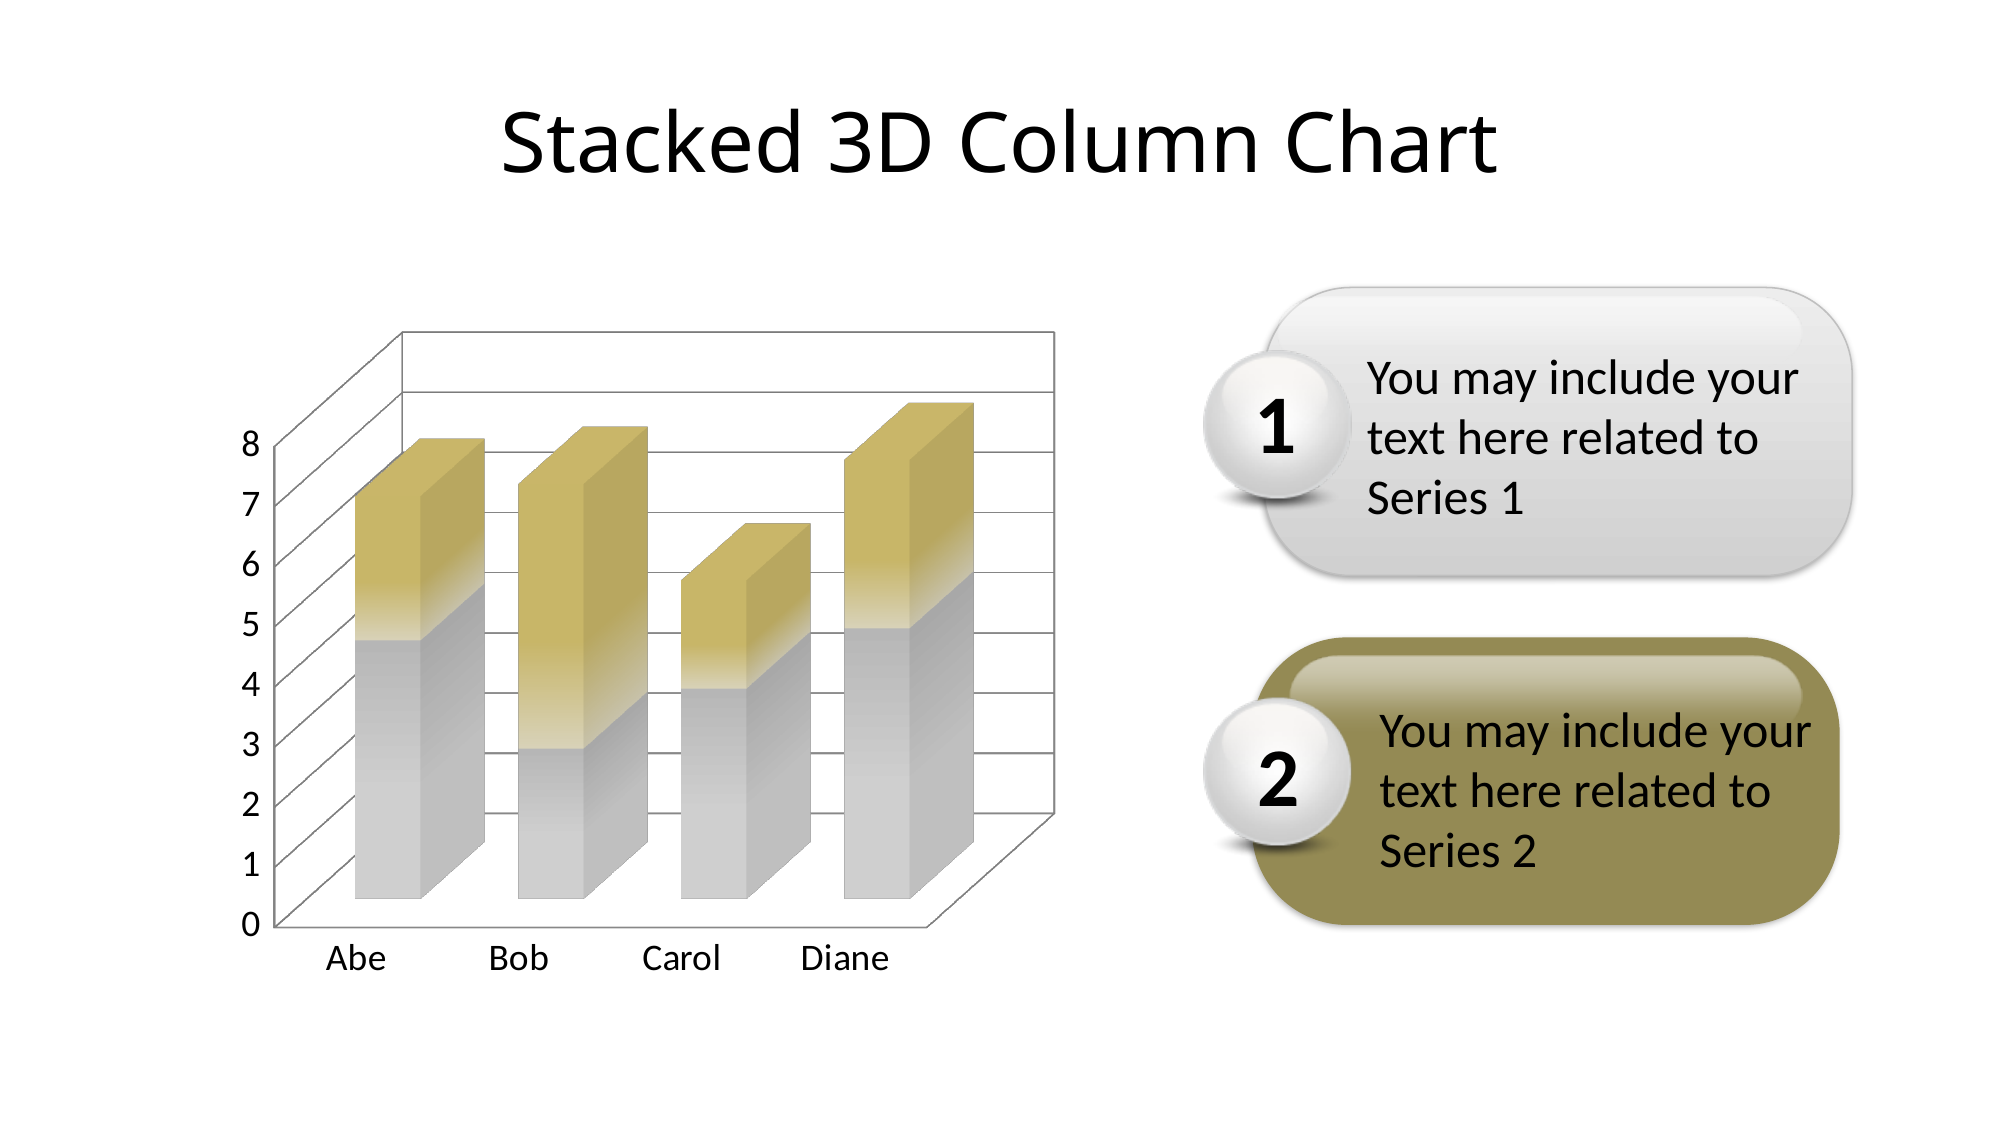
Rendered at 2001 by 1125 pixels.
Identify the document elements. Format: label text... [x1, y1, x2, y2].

chart [223, 317, 1074, 994]
title Stacked 3D Column Chart [99, 45, 1900, 233]
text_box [1201, 287, 1853, 576]
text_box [1201, 637, 1840, 926]
